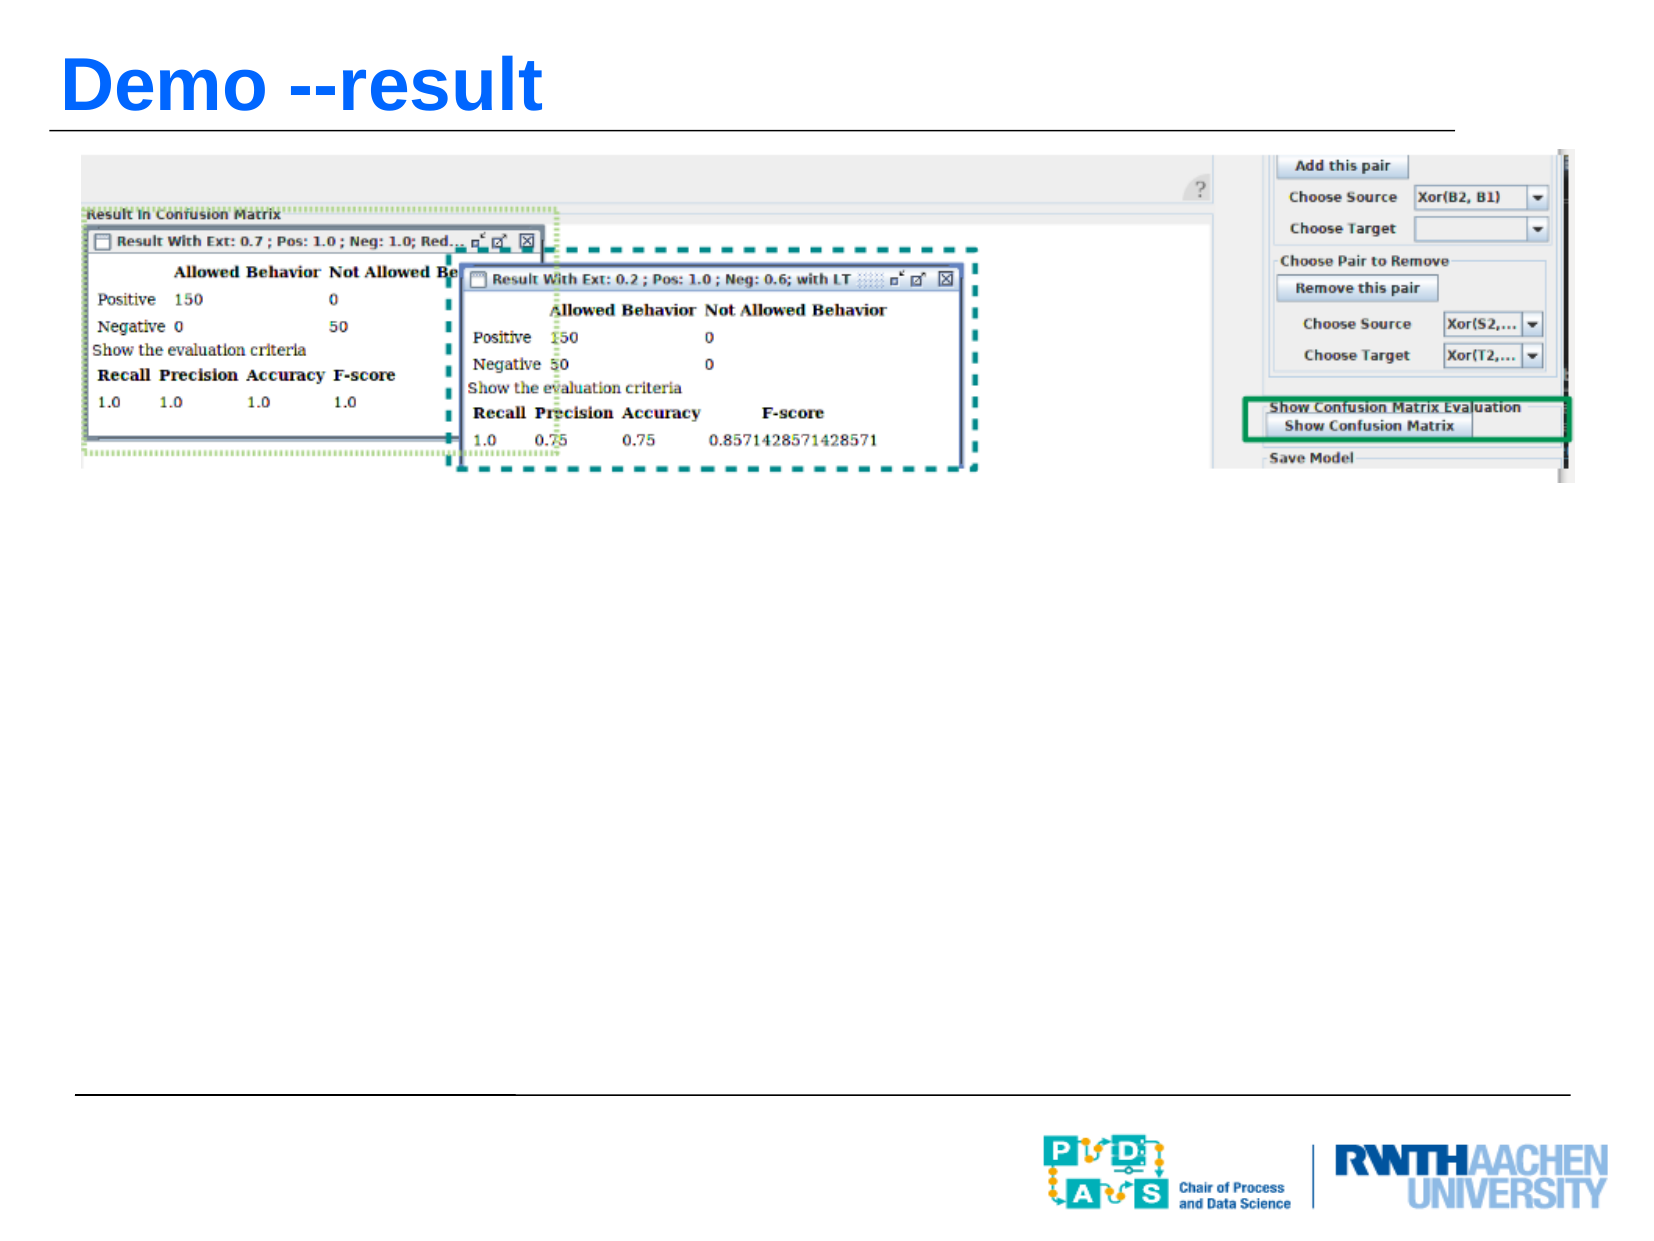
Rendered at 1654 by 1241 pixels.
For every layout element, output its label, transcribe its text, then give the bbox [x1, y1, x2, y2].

picture [1005, 1090, 1647, 1241]
picture [81, 149, 1576, 483]
text_box Demo --result [60, 30, 1549, 131]
